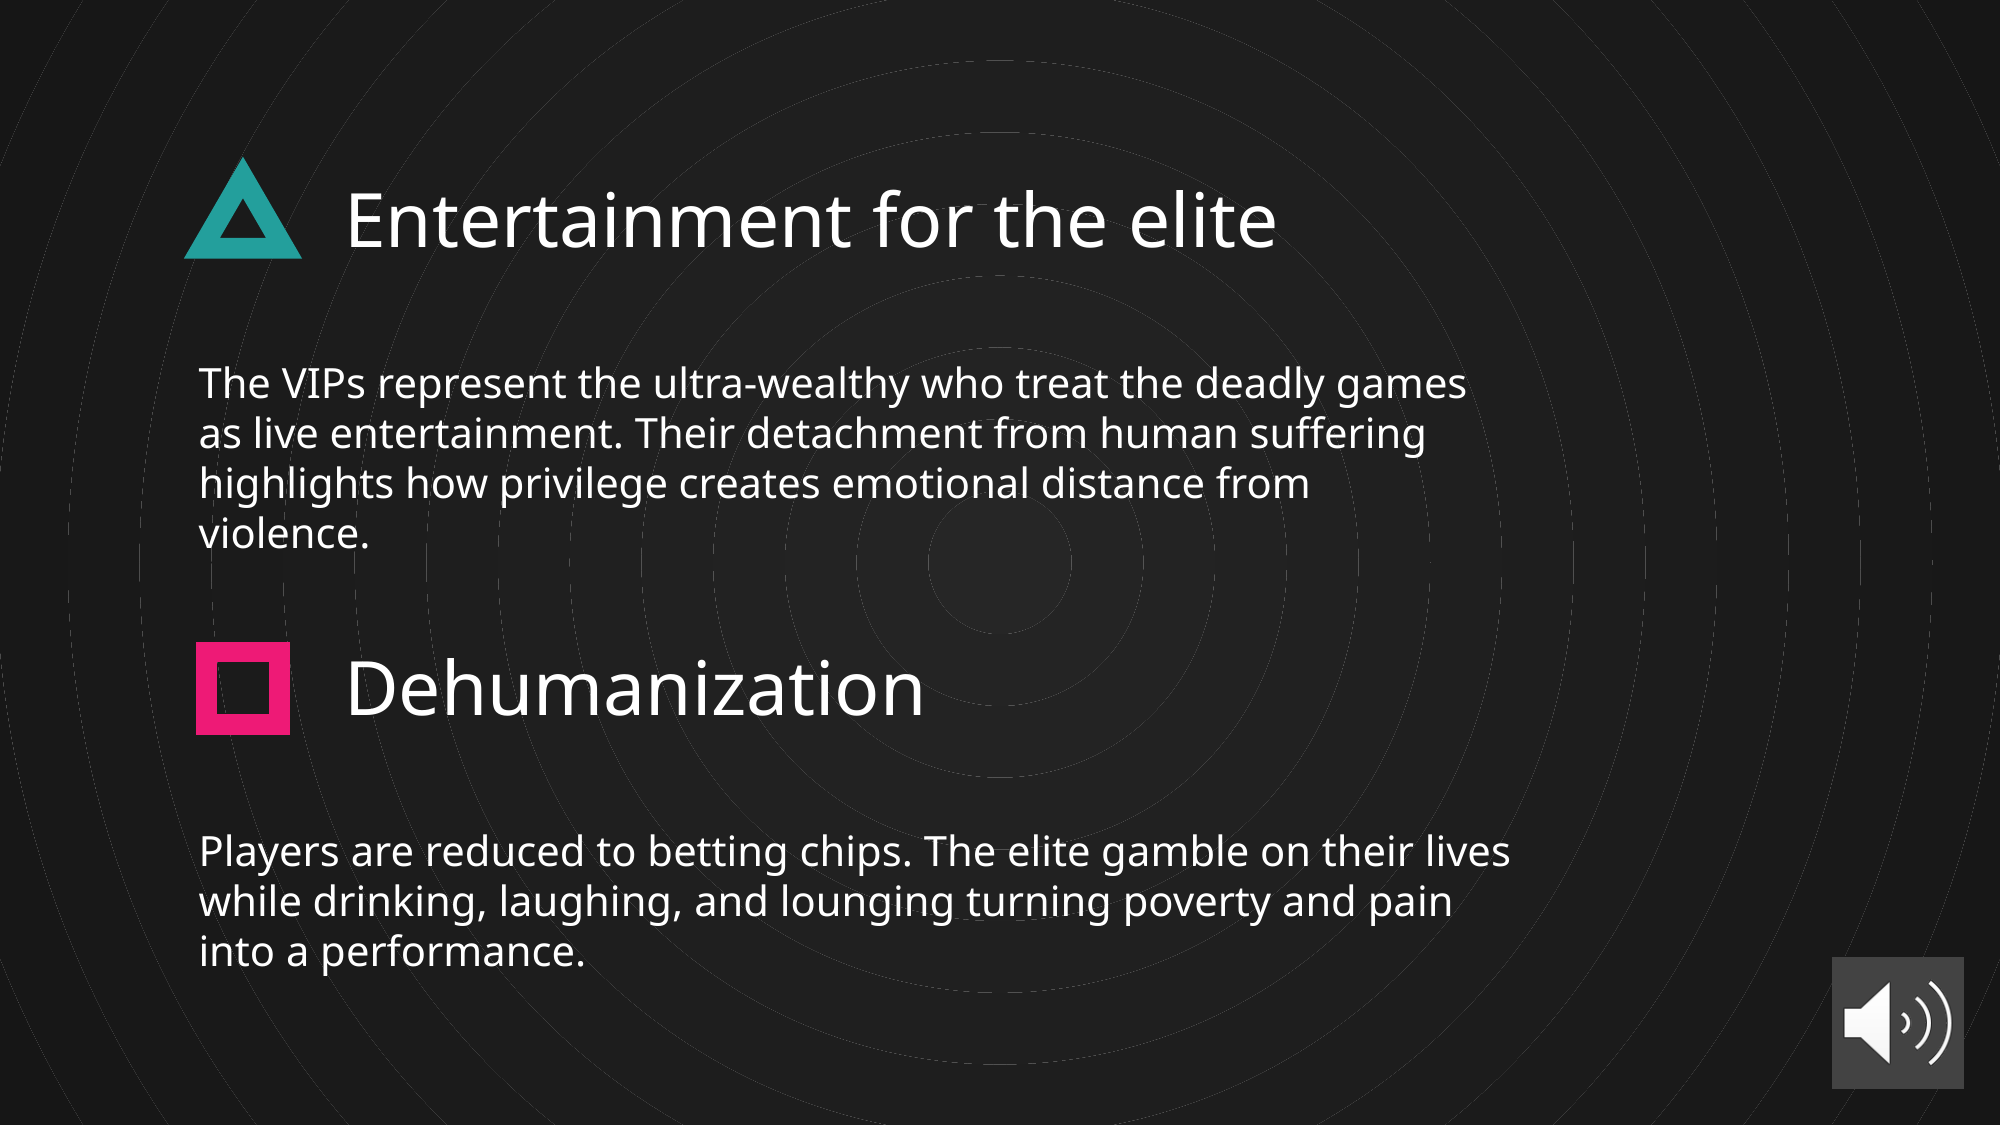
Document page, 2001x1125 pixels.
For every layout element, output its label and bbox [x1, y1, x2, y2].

picture [1831, 956, 1965, 1090]
text_box [183, 177, 1537, 516]
text_box [183, 650, 1537, 984]
